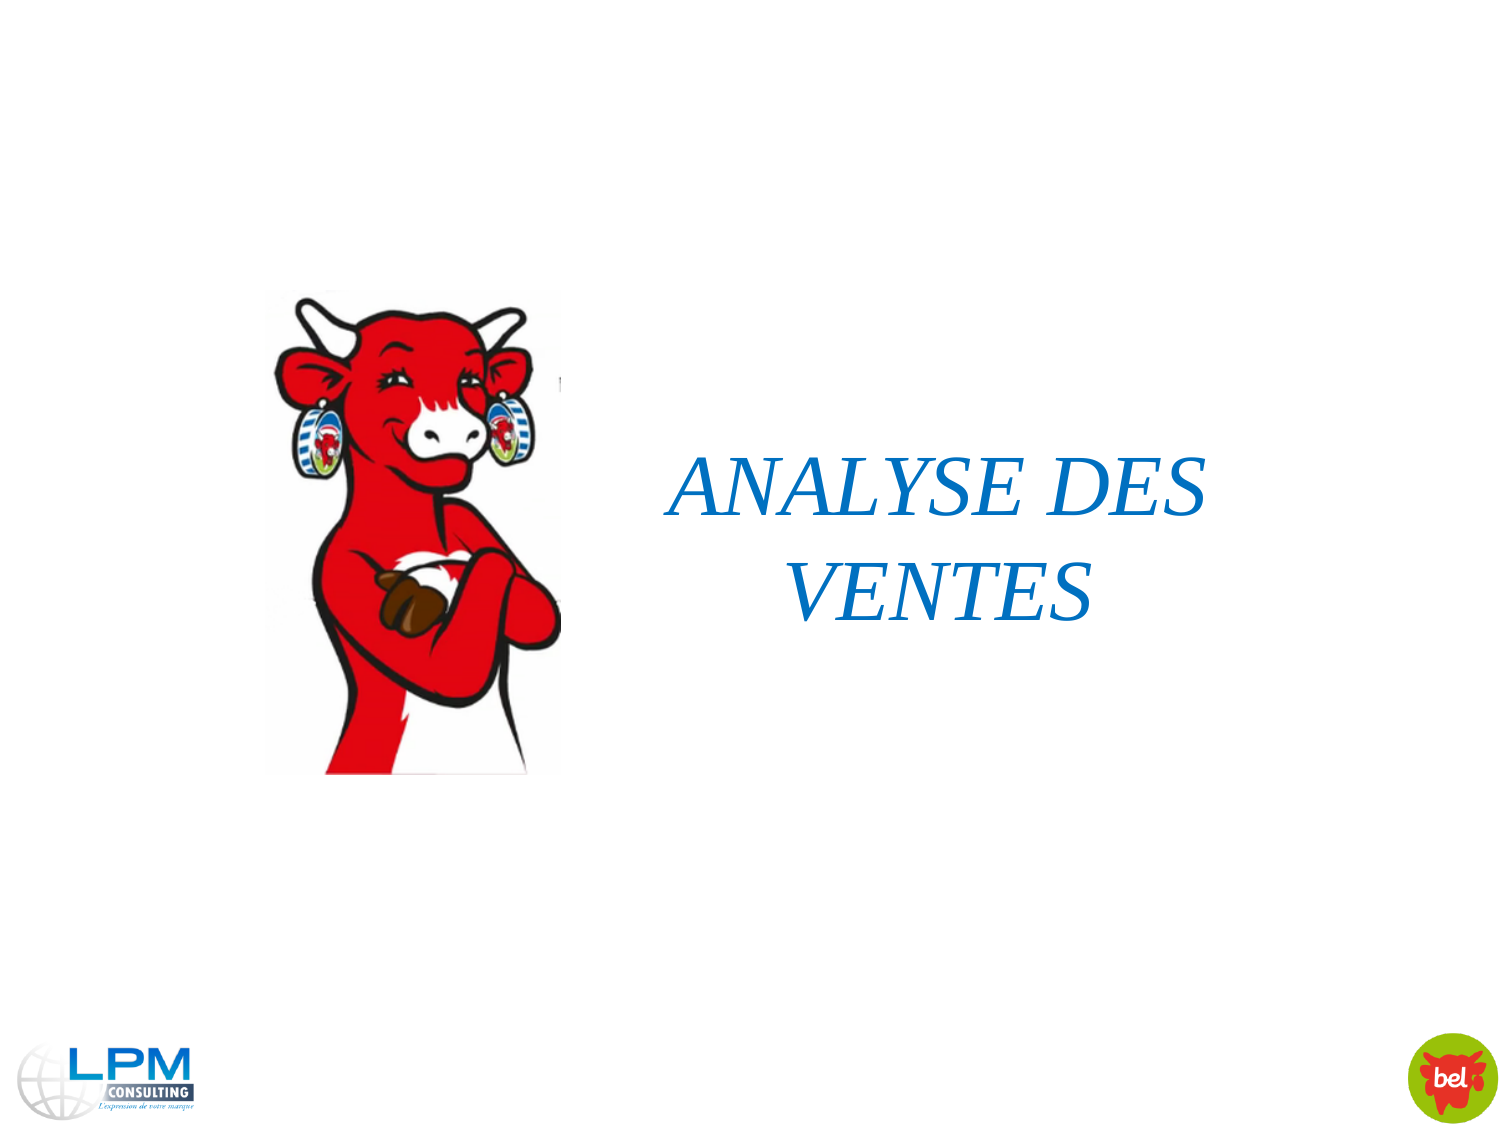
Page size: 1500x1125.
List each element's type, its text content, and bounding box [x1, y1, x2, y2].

title ANALYSE DES VENTES [565, 420, 1339, 645]
picture [1406, 1031, 1500, 1125]
picture [265, 290, 562, 775]
picture [0, 1030, 215, 1125]
